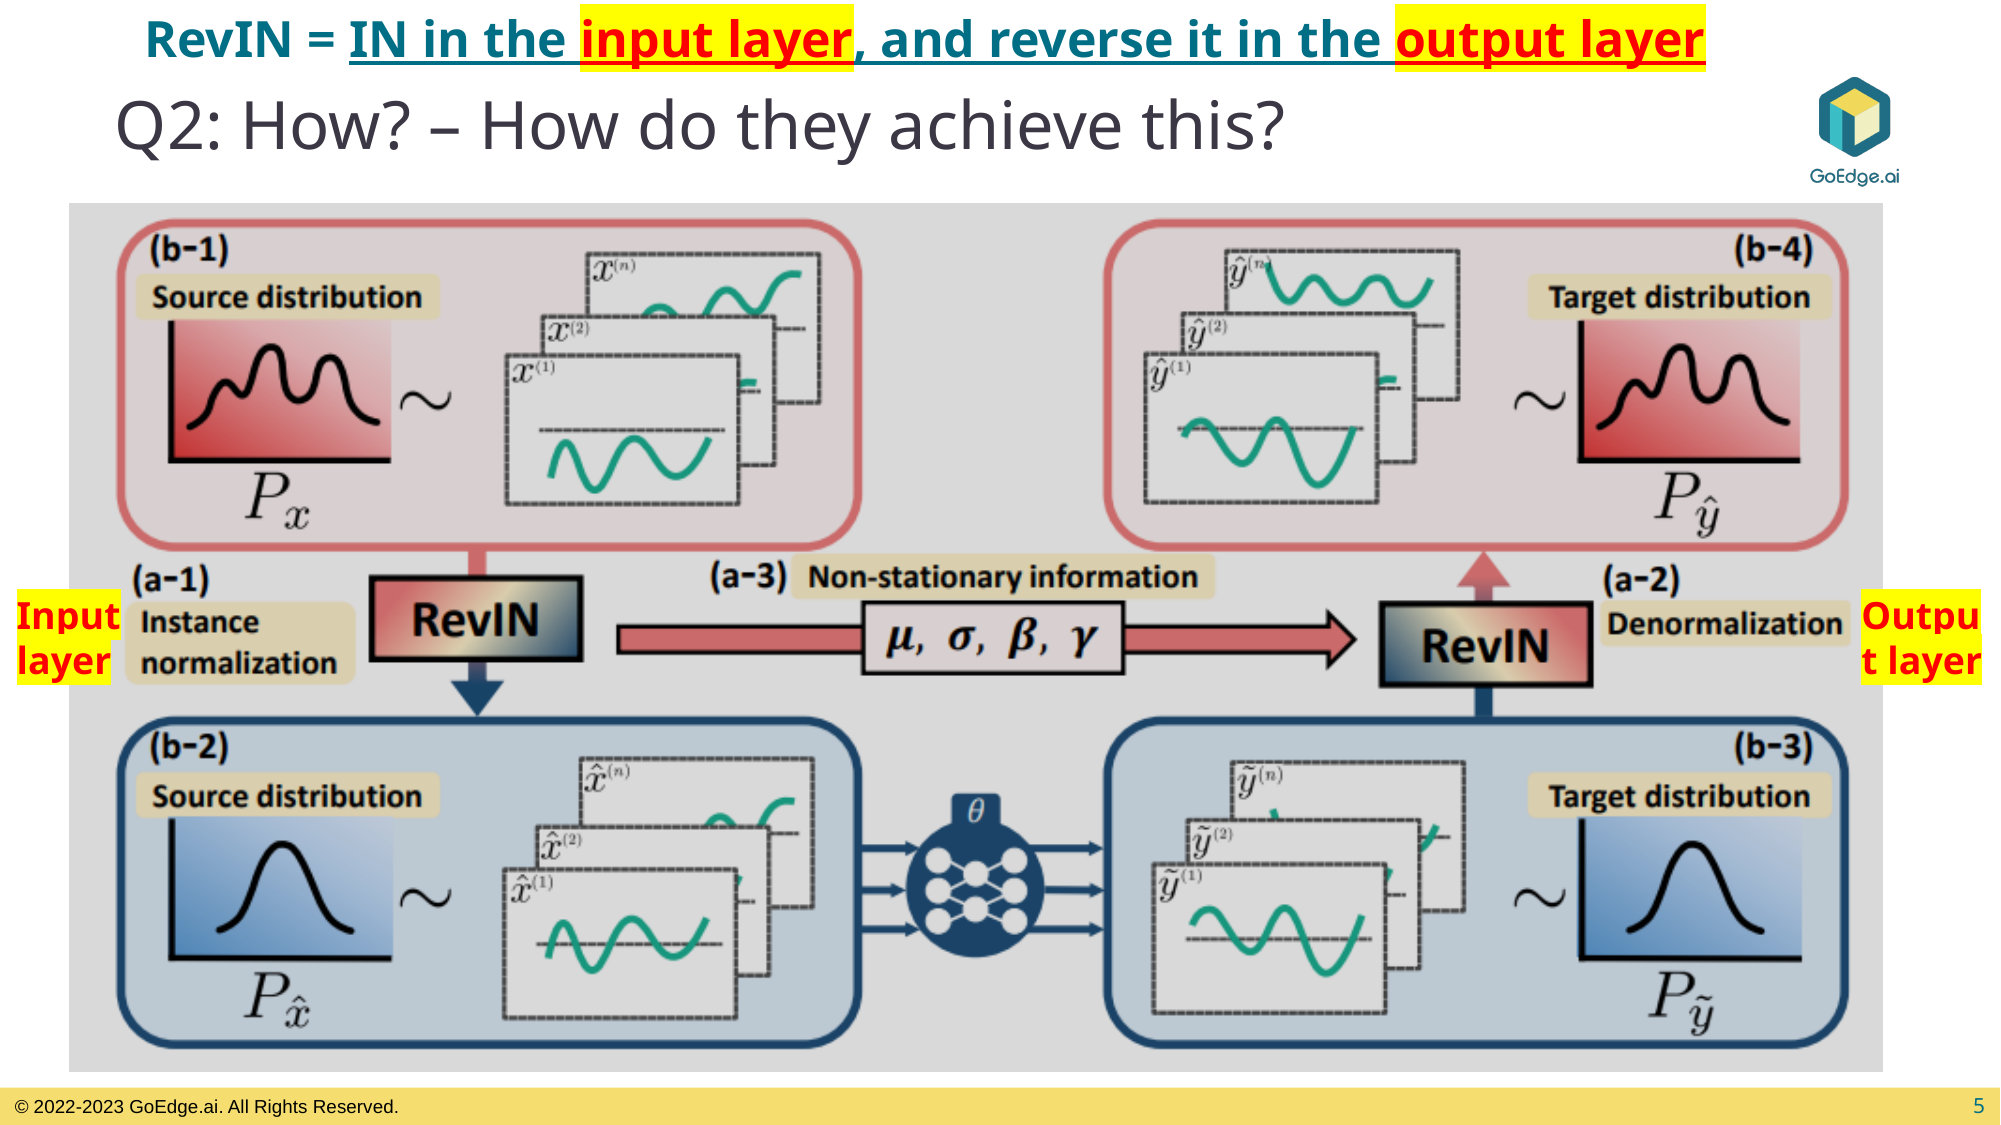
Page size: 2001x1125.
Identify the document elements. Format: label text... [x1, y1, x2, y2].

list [69, 203, 1883, 1072]
text_box Input layer [1, 584, 69, 690]
text_box RevIN = IN in the input layer, and reverse it in the output layer [132, 0, 1719, 75]
slide_number 5 [1899, 1088, 2000, 1125]
title Q2: How? – How do they achieve this? [99, 68, 1751, 189]
picture [1808, 68, 1900, 189]
text_box Output layer [1883, 584, 2000, 690]
